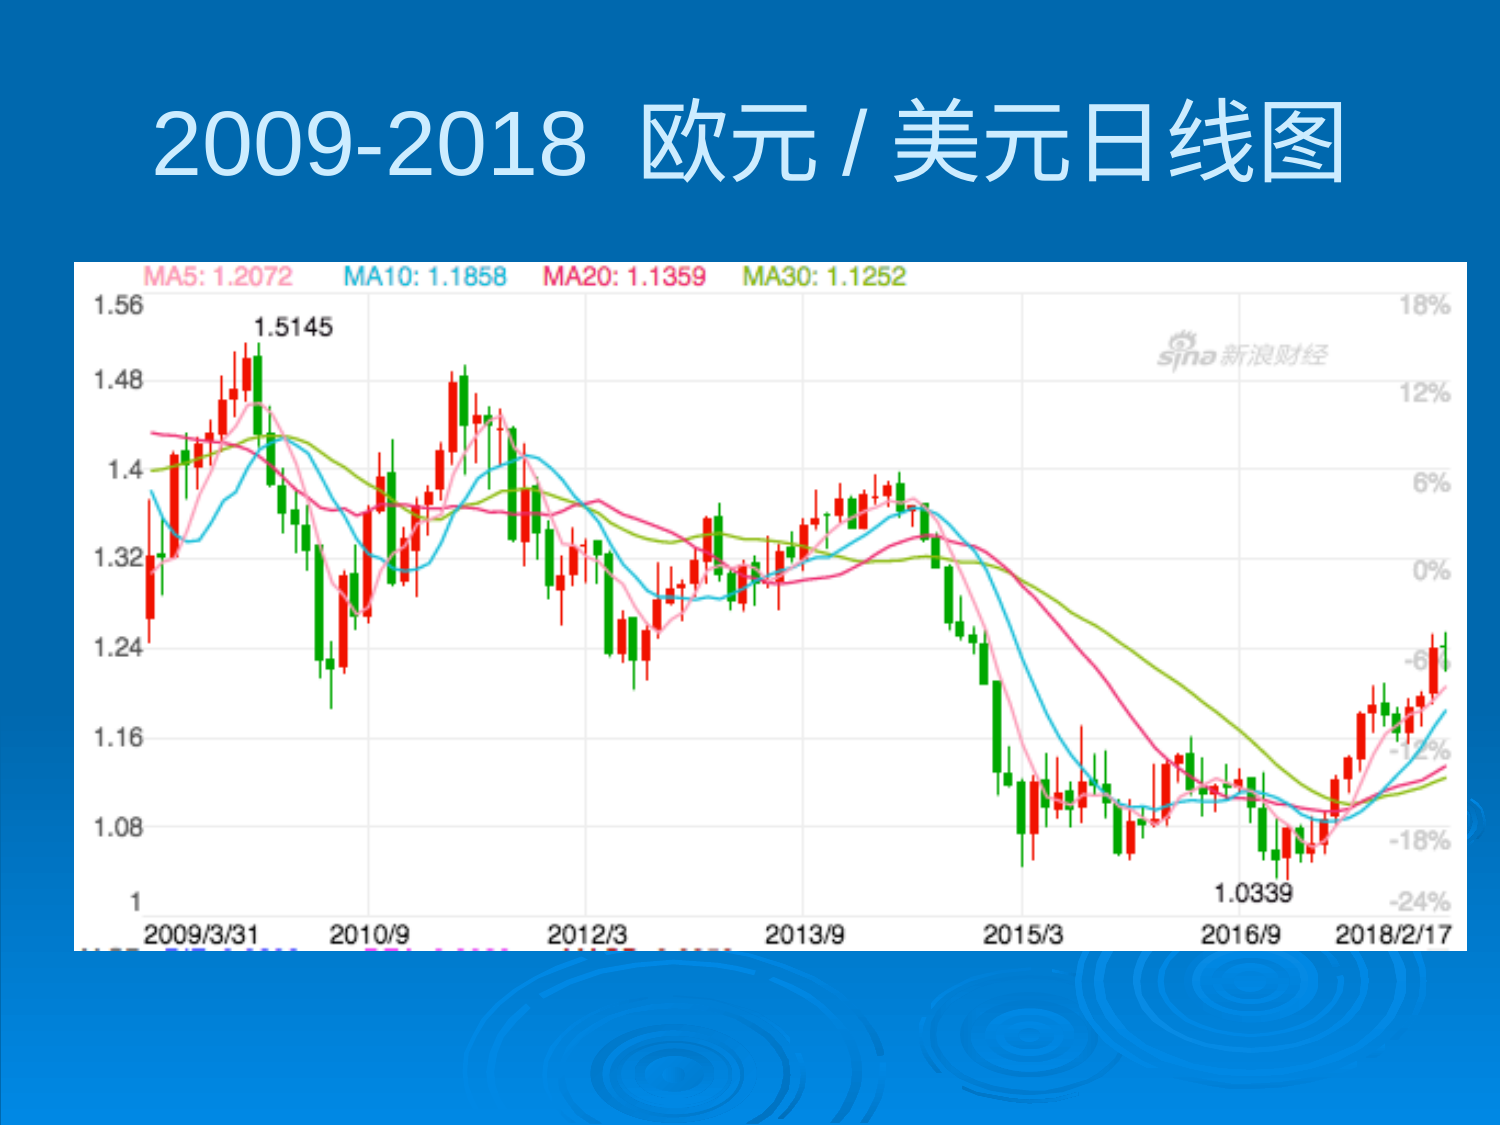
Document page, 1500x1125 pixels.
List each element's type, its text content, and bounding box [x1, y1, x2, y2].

title 2009-2018 欧元/美元日线图 [74, 45, 1426, 233]
picture [74, 262, 1467, 951]
